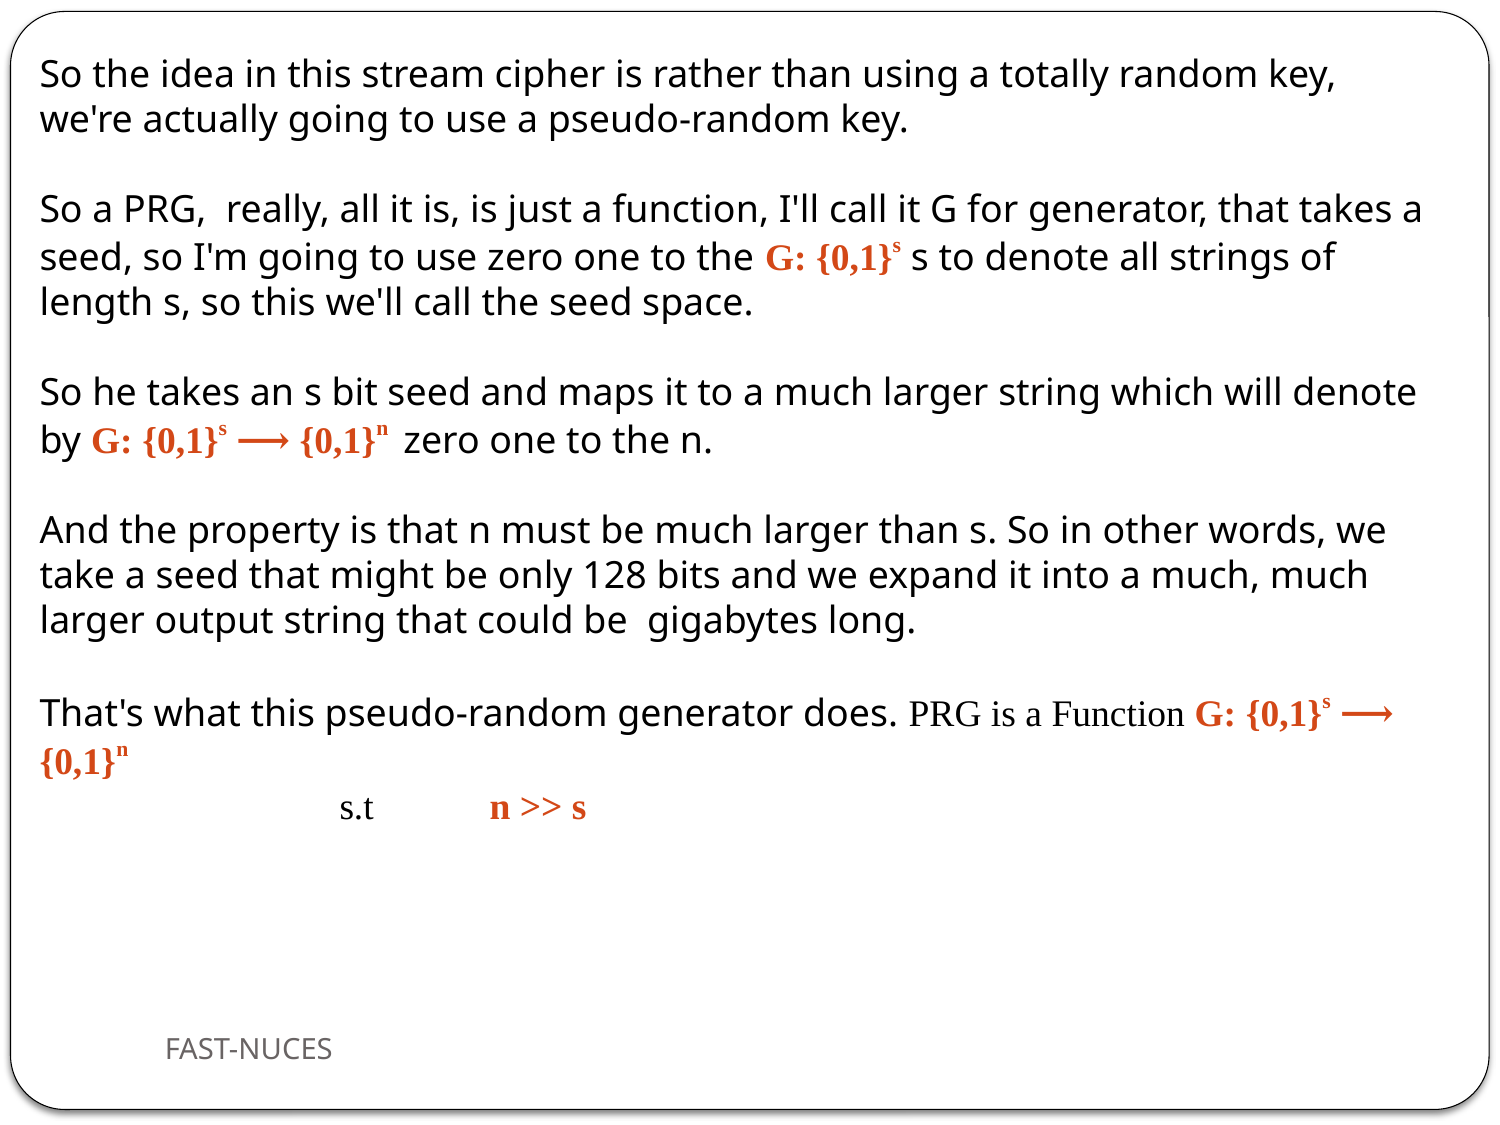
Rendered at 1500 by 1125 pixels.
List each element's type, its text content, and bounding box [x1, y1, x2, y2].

footer FAST-NUCES [150, 1012, 800, 1088]
text_box So the idea in this stream cipher is rather than using a totally random key, we're actually going to use a pseudo-random key. So a PRG, really, all it is, is just a function, I'll call it G for generator, that takes a seed, so I'm going to use zero one to the G: {0,1}s s to denote all strings of length s, so this we'll call the seed space. So he takes an s bit seed and maps it to a much larger string which will denote by G: {0,1}s ⟶ {0,1}n zero one to the n. And the property is that n must be much larger than s. So in other words, we take a seed that might be only 128 bits and we expand it into a much, much larger output string that could be gigabytes long. That's what this pseudo-random generator does. PRG is a Function G: {0,1}s ⟶ {0,1}n s.t n >> s [24, 43, 1450, 880]
